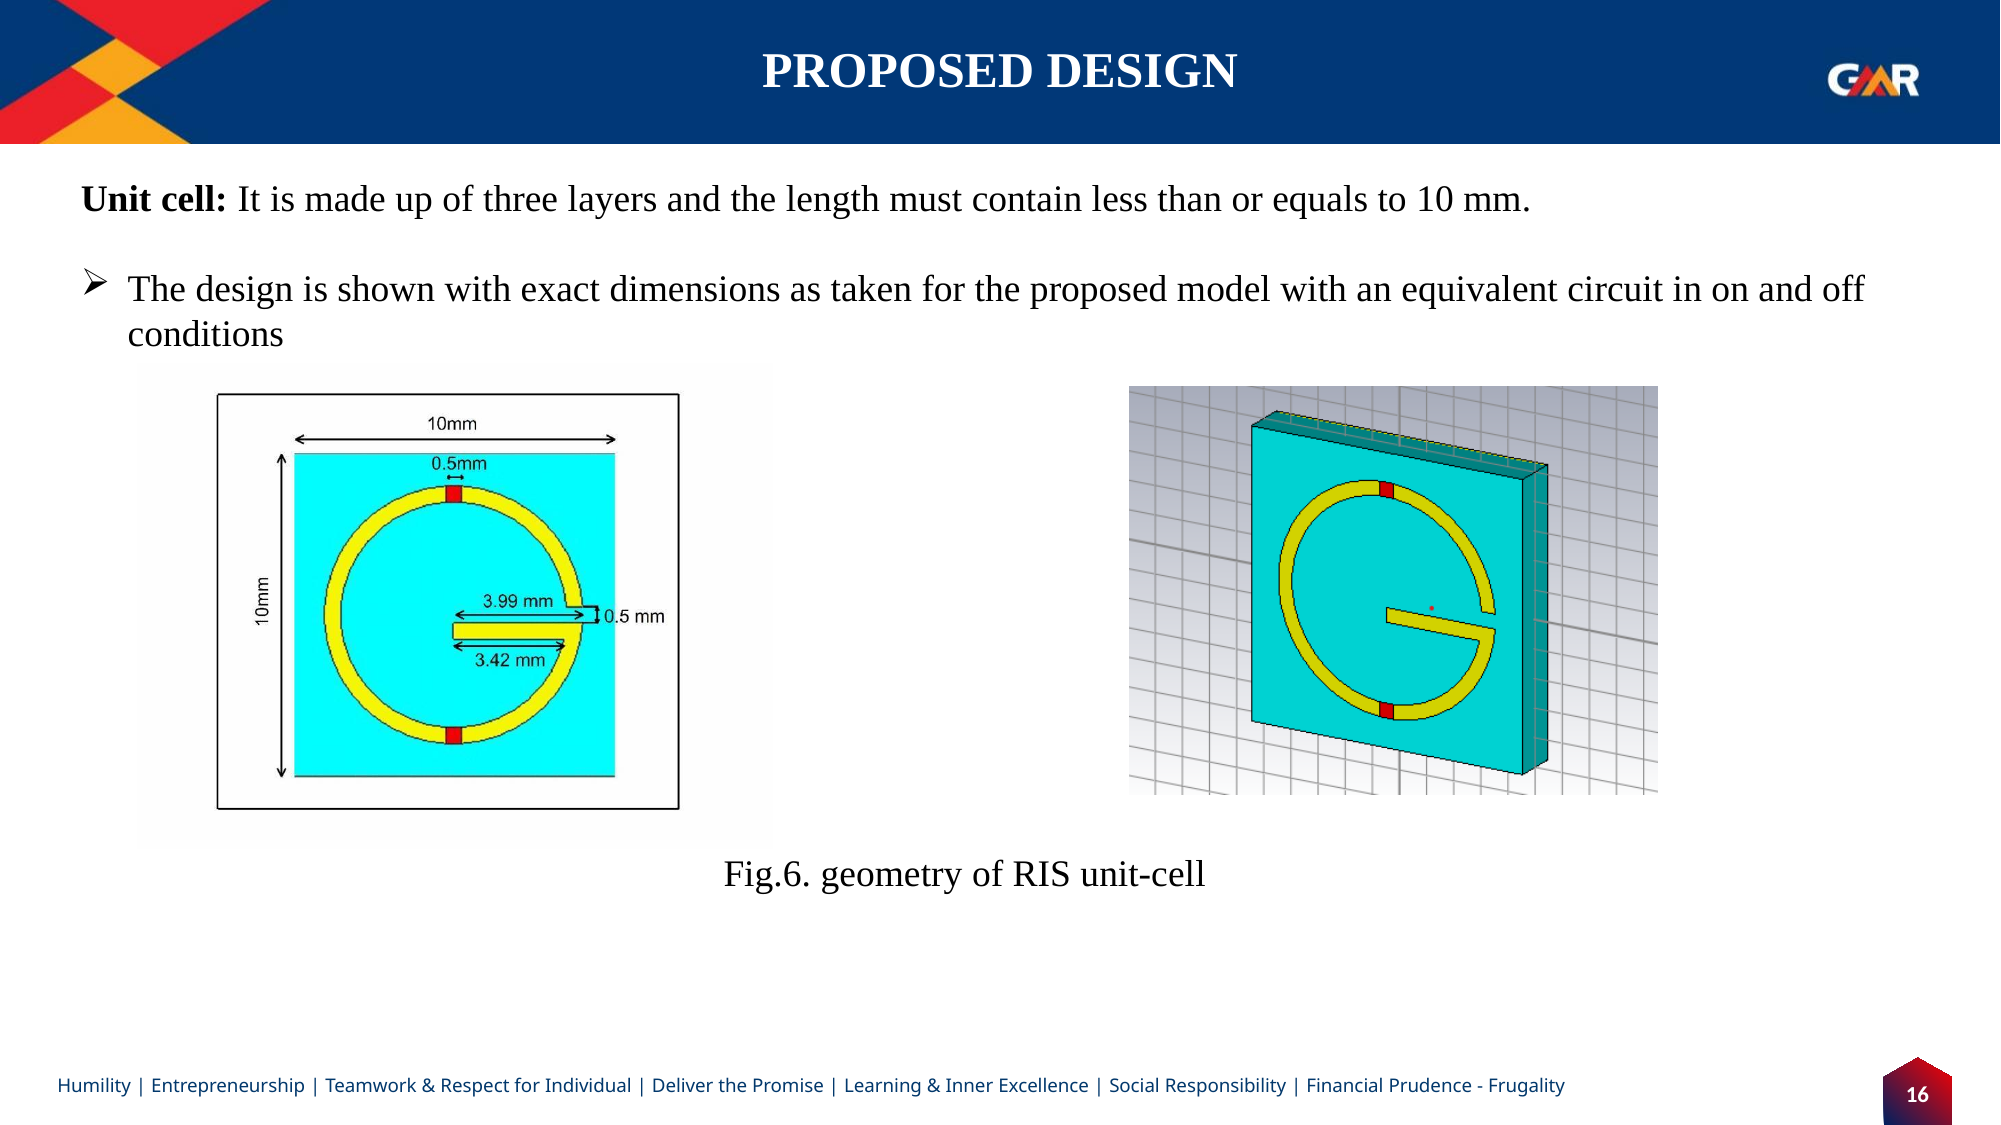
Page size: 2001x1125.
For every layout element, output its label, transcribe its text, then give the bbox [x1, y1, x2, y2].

picture [0, 0, 174, 144]
text_box Unit cell: It is made up of three layers and the length must contain less than or equals to 10 mm. The design is shown with exact dimensions as taken for the proposed model with an equivalent circuit in on and off conditions [66, 166, 1934, 362]
picture [137, 363, 773, 849]
picture [1128, 386, 1658, 795]
text_box Fig.6. geometry of RIS unit-cell [708, 841, 1222, 902]
title PROPOSED DESIGN [174, 0, 1825, 144]
picture [1825, 0, 2000, 144]
